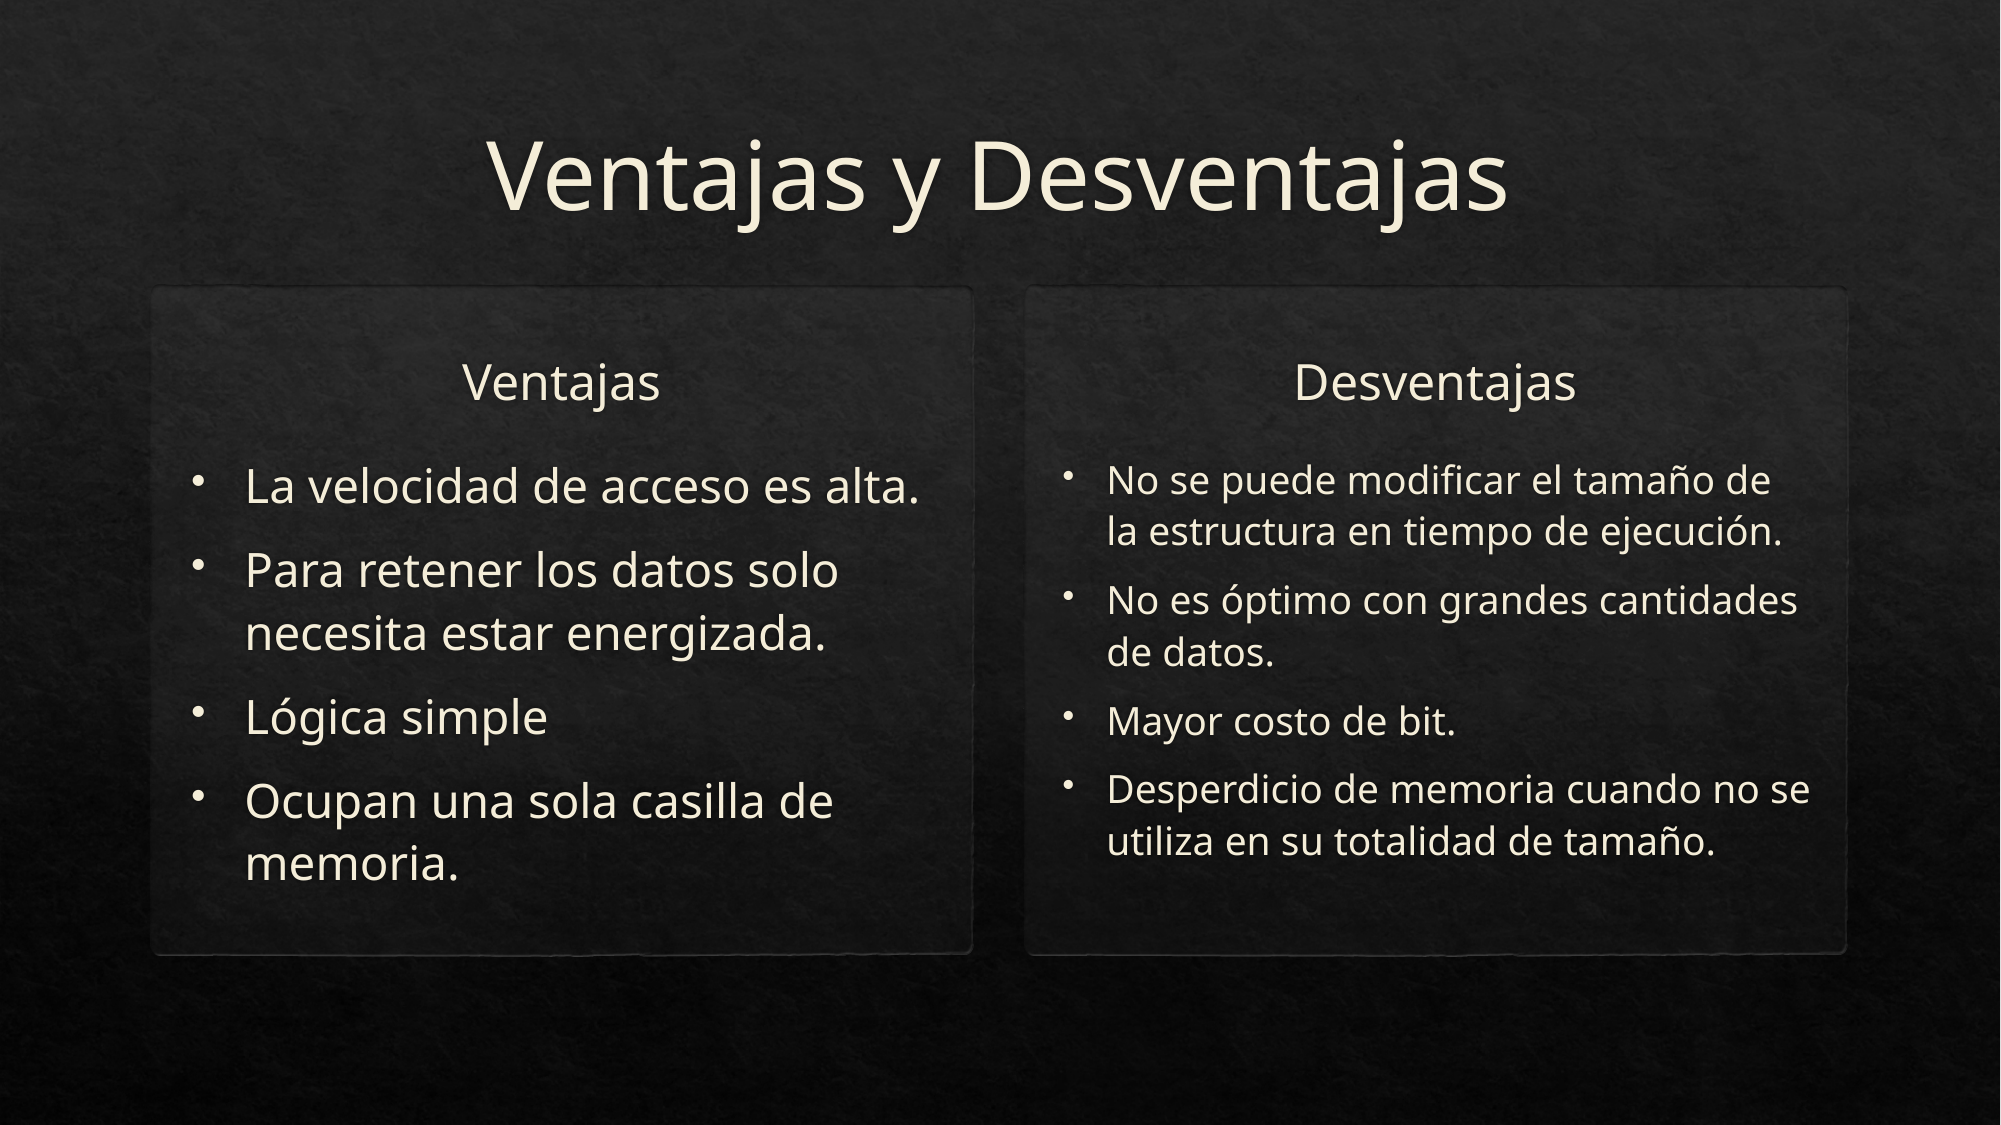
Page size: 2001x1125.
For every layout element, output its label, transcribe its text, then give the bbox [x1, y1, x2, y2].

list La velocidad de acceso es alta. Para retener los datos solo necesita estar energizada. Lógica simple Ocupan una sola casilla de memoria. [171, 443, 954, 943]
picture [149, 284, 975, 957]
list Ventajas [171, 304, 954, 418]
list No se puede modificar el tamaño de la estructura en tiempo de ejecución. No es óptimo con grandes cantidades de datos. Mayor costo de bit. Desperdicio de memoria cuando no se utiliza en su totalidad de tamaño. [1043, 443, 1828, 943]
title Ventajas y Desventajas [149, 99, 1849, 260]
list Desventajas [1043, 304, 1828, 418]
picture [1023, 284, 1849, 957]
